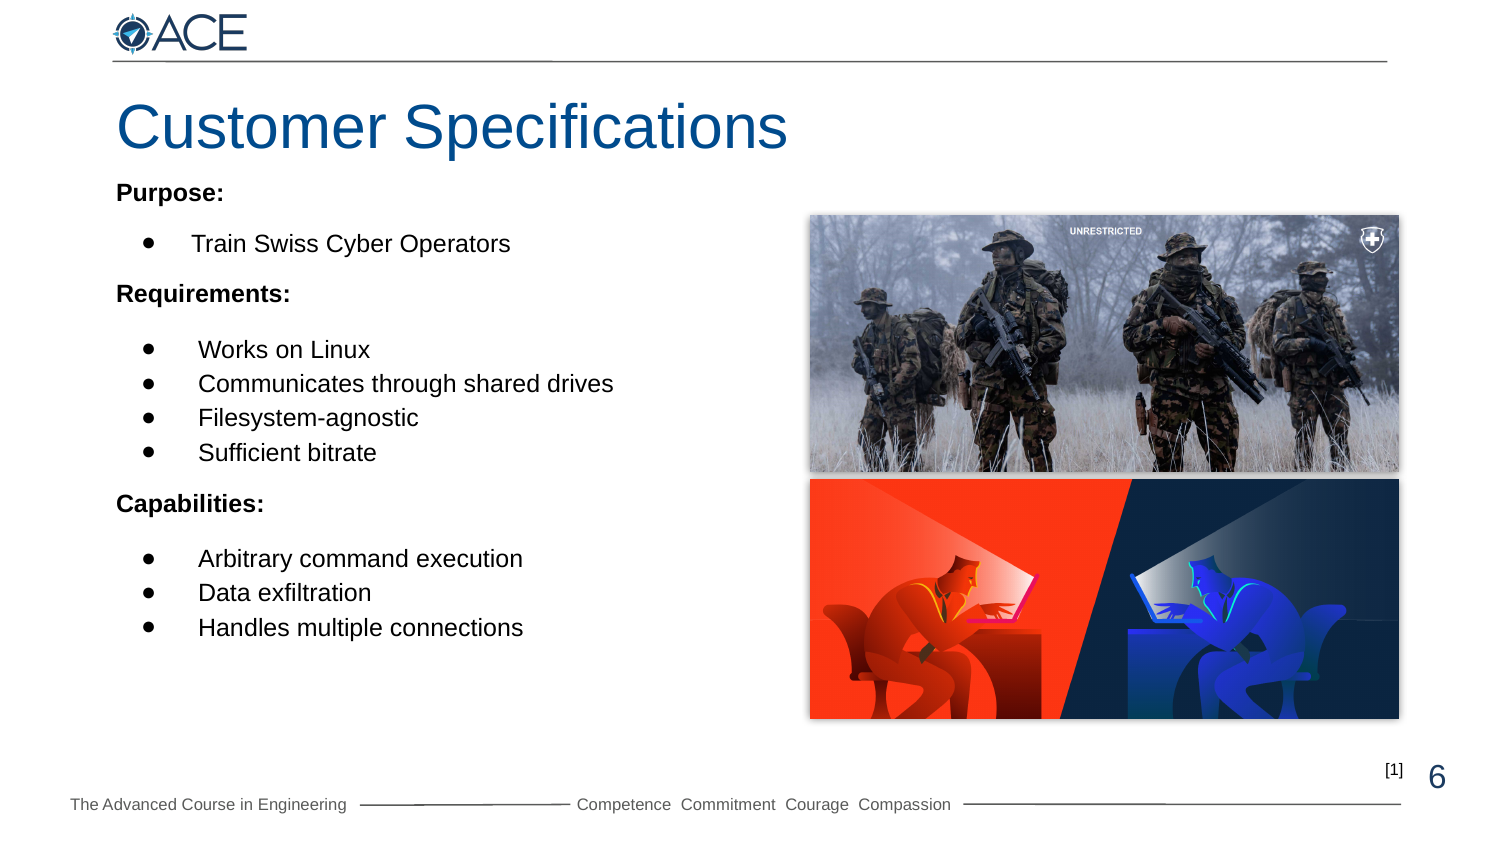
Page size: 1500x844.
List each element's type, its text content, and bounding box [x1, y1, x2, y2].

picture [810, 215, 1399, 472]
text_box Purpose: Train Swiss Cyber Operators Requirements: Works on Linux Communicates through shared drives Filesystem-agnostic Sufficient bitrate Capabilities: Arbitrary command execution Data exfiltration Handles multiple connections [101, 168, 811, 791]
picture [112, 13, 247, 55]
picture [810, 478, 1399, 719]
text_box [1] [1369, 748, 1425, 789]
text_box Customer Specifications [101, 78, 1399, 178]
